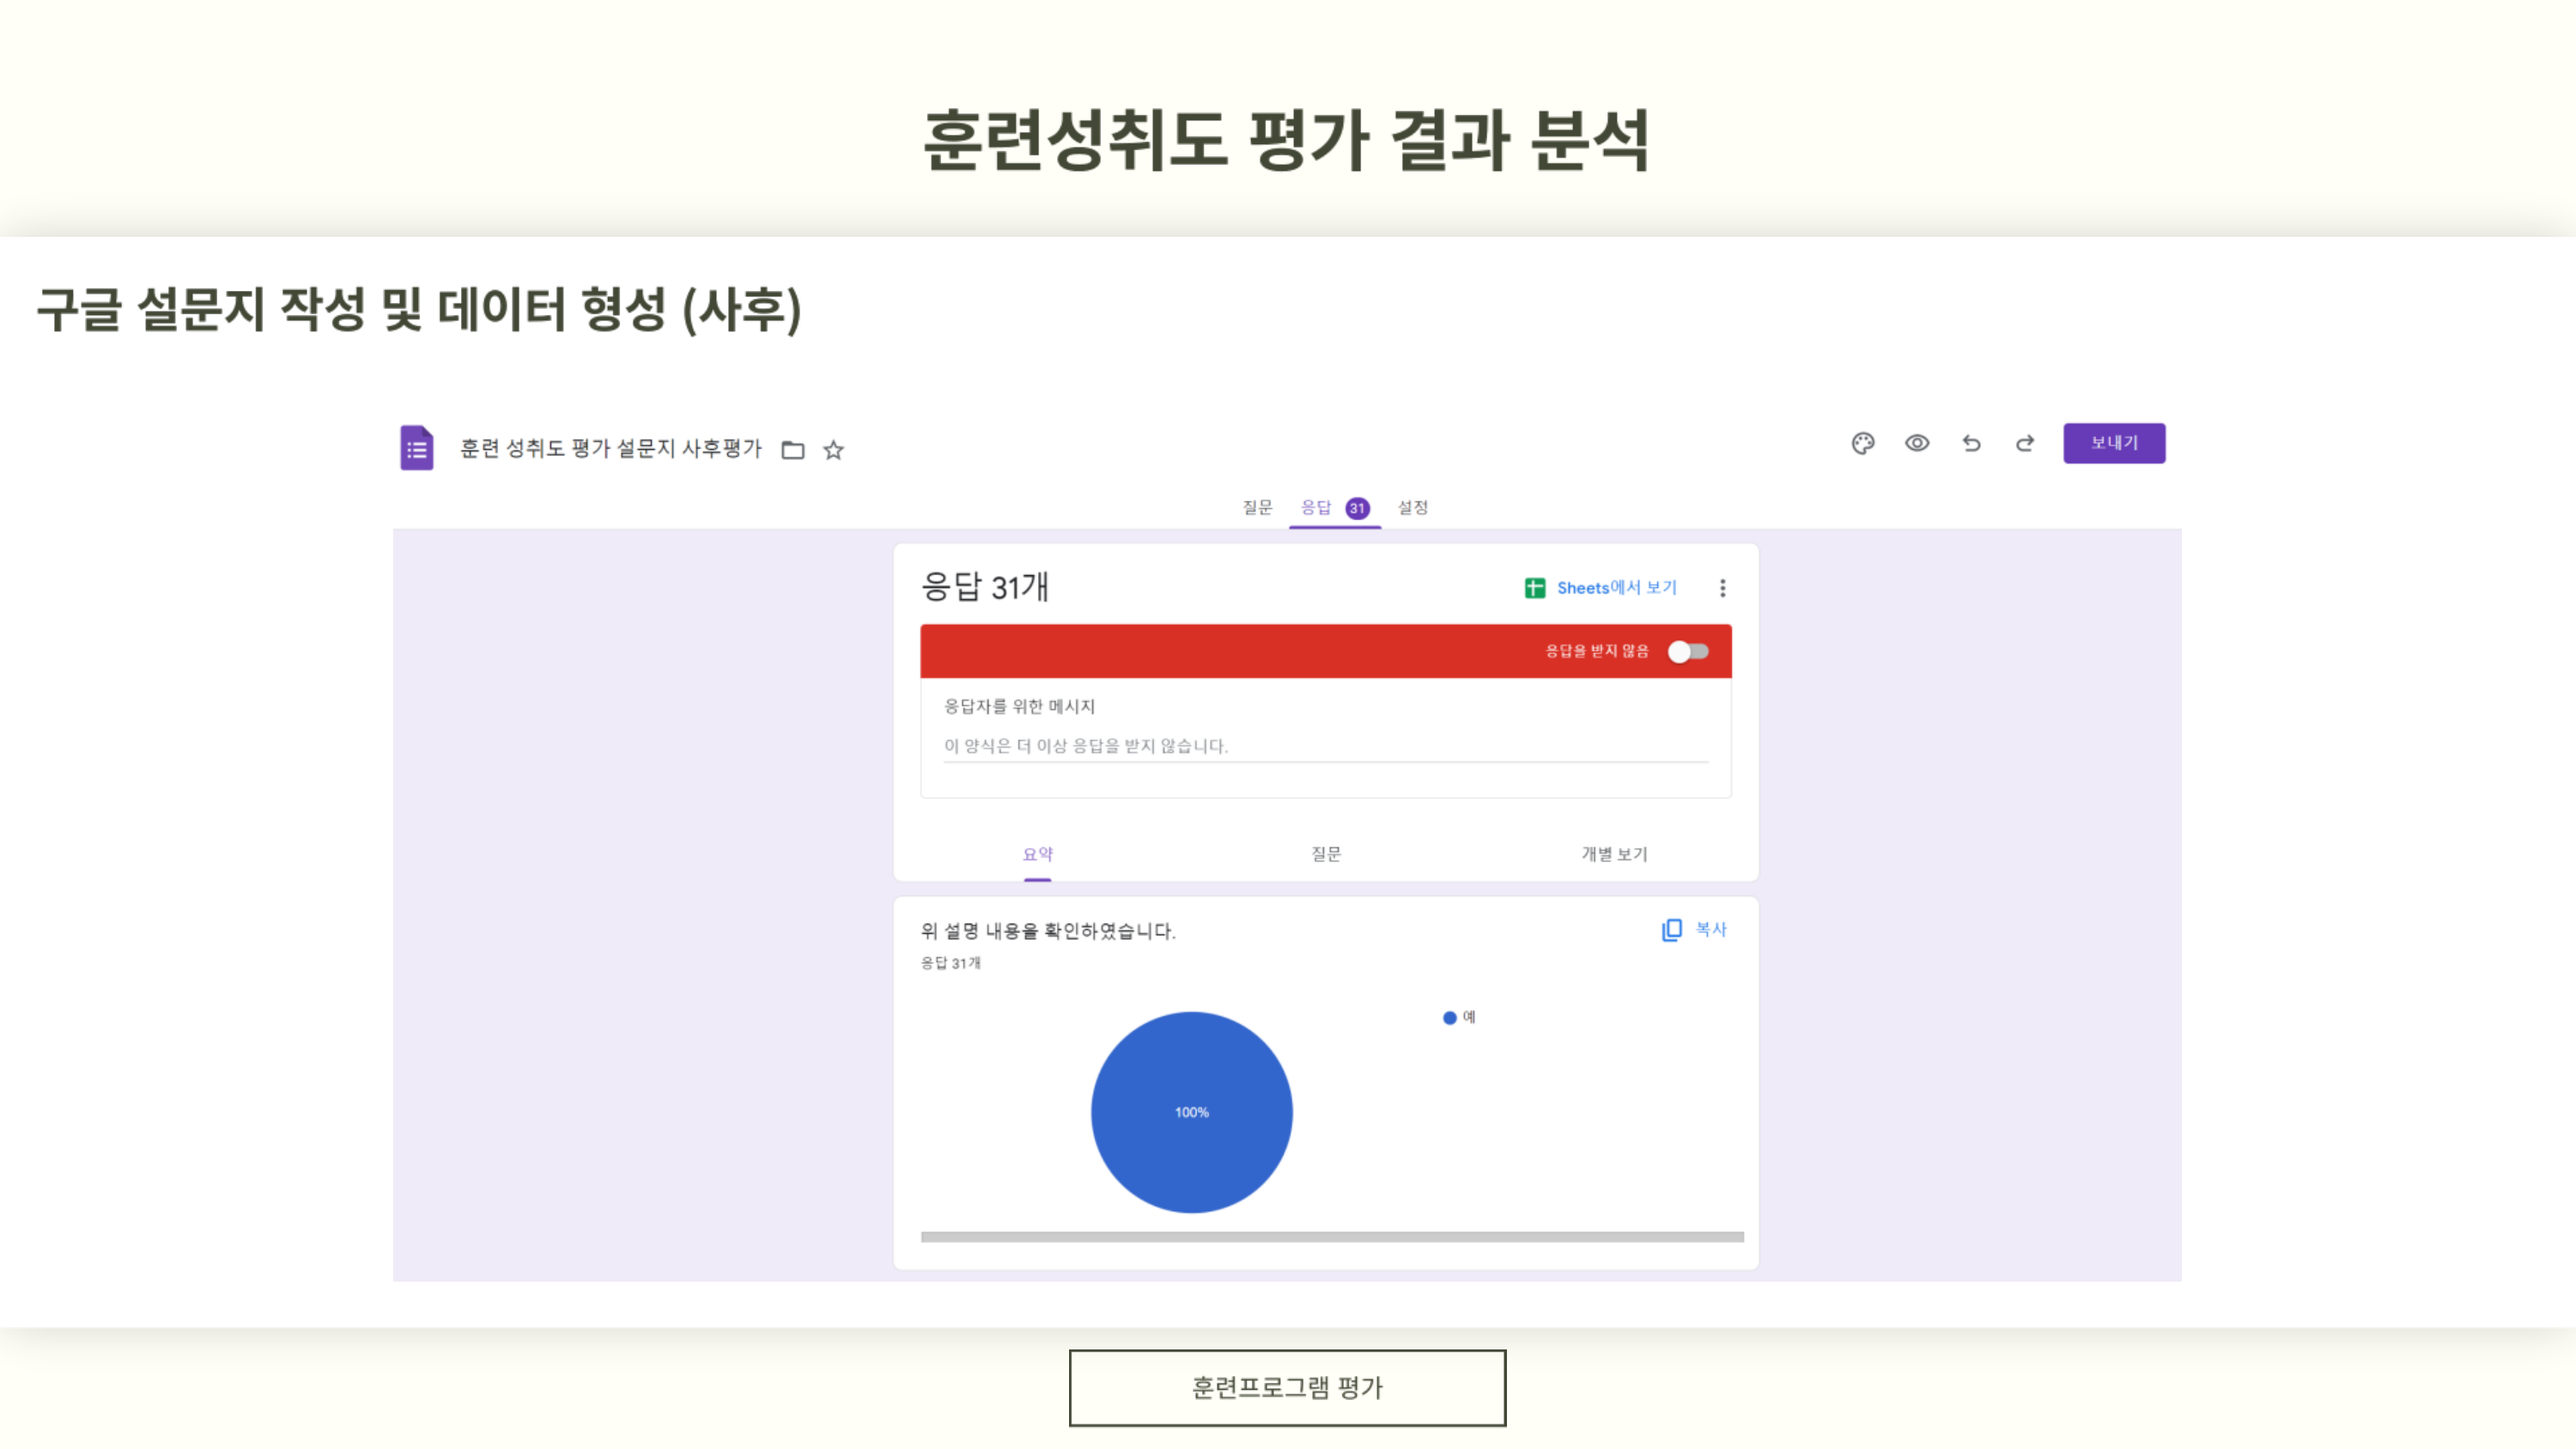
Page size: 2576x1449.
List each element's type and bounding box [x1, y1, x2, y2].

picture [0, 1329, 2576, 1449]
picture [0, 0, 2576, 237]
picture [29, 269, 829, 358]
text_box [0, 237, 2576, 1329]
text_box [393, 413, 2183, 1282]
text_box [1068, 1349, 1507, 1428]
